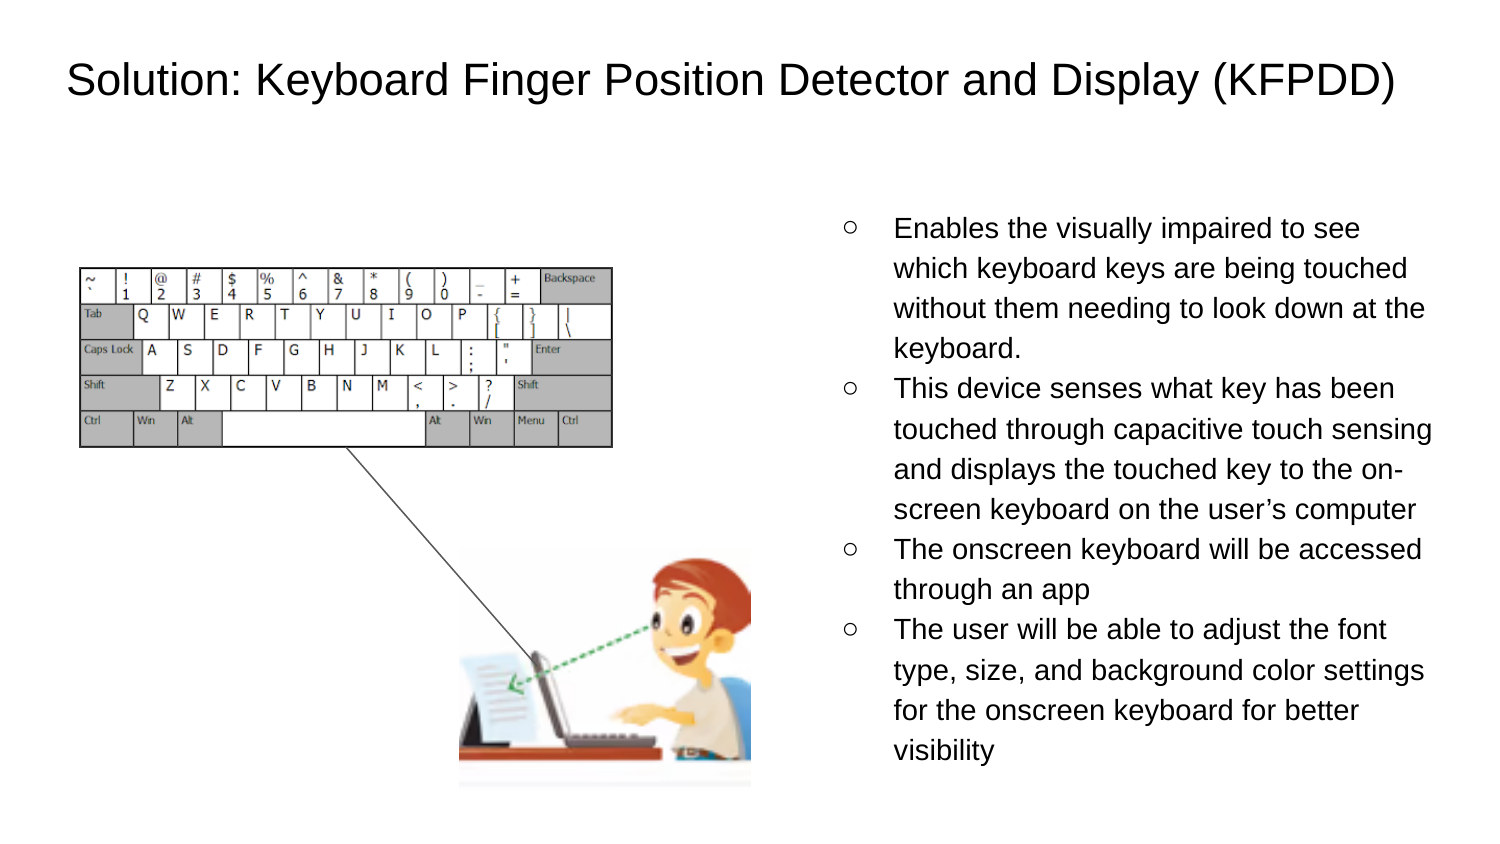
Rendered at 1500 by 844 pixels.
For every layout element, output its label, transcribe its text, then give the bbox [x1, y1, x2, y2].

picture [459, 547, 751, 790]
list Enables the visually impaired to see which keyboard keys are being touched without them needing to look down at the keyboard. This device senses what key has been touched through capacitive touch sensing and displays the touched key to the on-screen keyboard on the user’s computer The onscreen keyboard will be accessed through an app The user will be able to adjust the font type, size, and background color settings for the onscreen keyboard for better visibility [728, 189, 1449, 750]
title Solution: Keyboard Finger Position Detector and Display (KFPDD) [51, 34, 1500, 167]
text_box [345, 446, 538, 667]
picture [79, 266, 613, 448]
